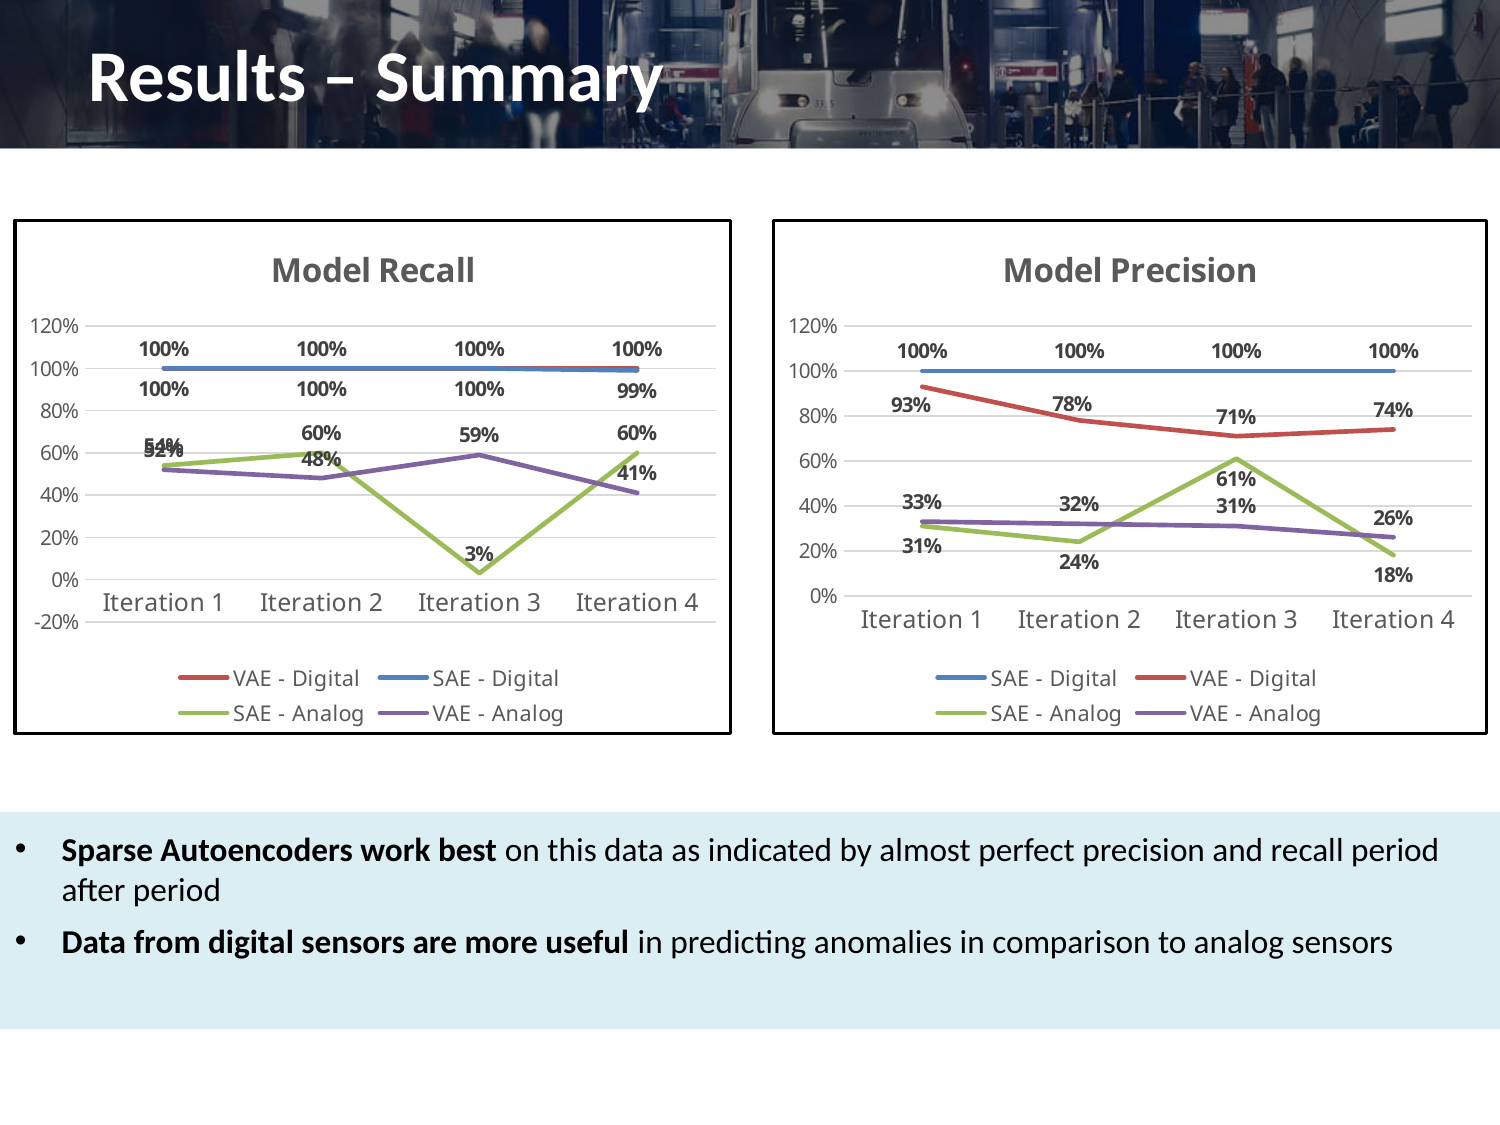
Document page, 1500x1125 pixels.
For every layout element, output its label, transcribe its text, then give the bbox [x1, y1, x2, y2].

text_box Sparse Autoencoders work best on this data as indicated by almost perfect precision and recall period after period Data from digital sensors are more useful in predicting anomalies in comparison to analog sensors [0, 812, 1500, 1030]
picture [0, 0, 1500, 152]
title Results – Summary [74, 7, 1425, 139]
chart [771, 218, 1489, 736]
chart [13, 218, 733, 736]
